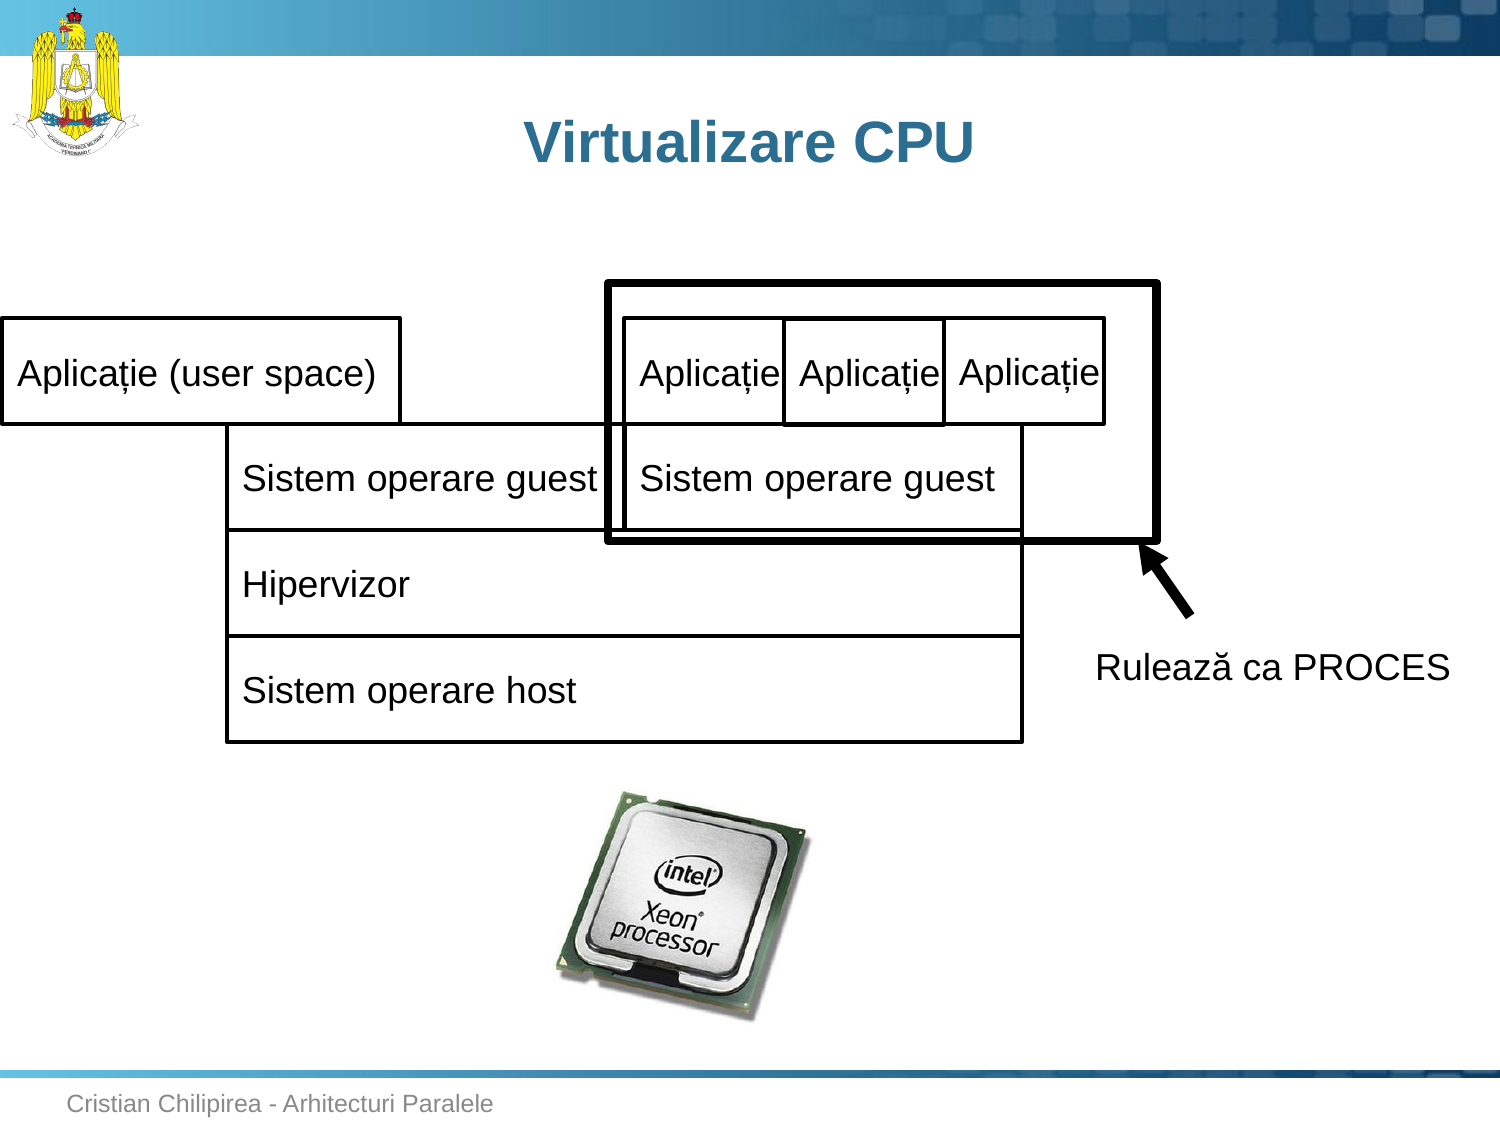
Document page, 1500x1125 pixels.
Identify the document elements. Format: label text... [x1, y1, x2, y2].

text_box Aplicație (user space) [2, 317, 400, 424]
text_box Rulează ca PROCES [1080, 635, 1466, 696]
text_box Hipervizor [226, 530, 1022, 636]
footer Cristian Chilipirea - Arhitecturi Paralele [51, 1083, 1157, 1125]
text_box Sistem operare host [226, 636, 1022, 742]
picture [0, 0, 1500, 156]
picture [0, 1070, 1500, 1078]
title Virtualizare CPU [51, 102, 1449, 178]
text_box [1137, 540, 1191, 617]
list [534, 757, 831, 1053]
text_box [608, 282, 1157, 542]
text_box Sistem operare guest [226, 423, 608, 530]
